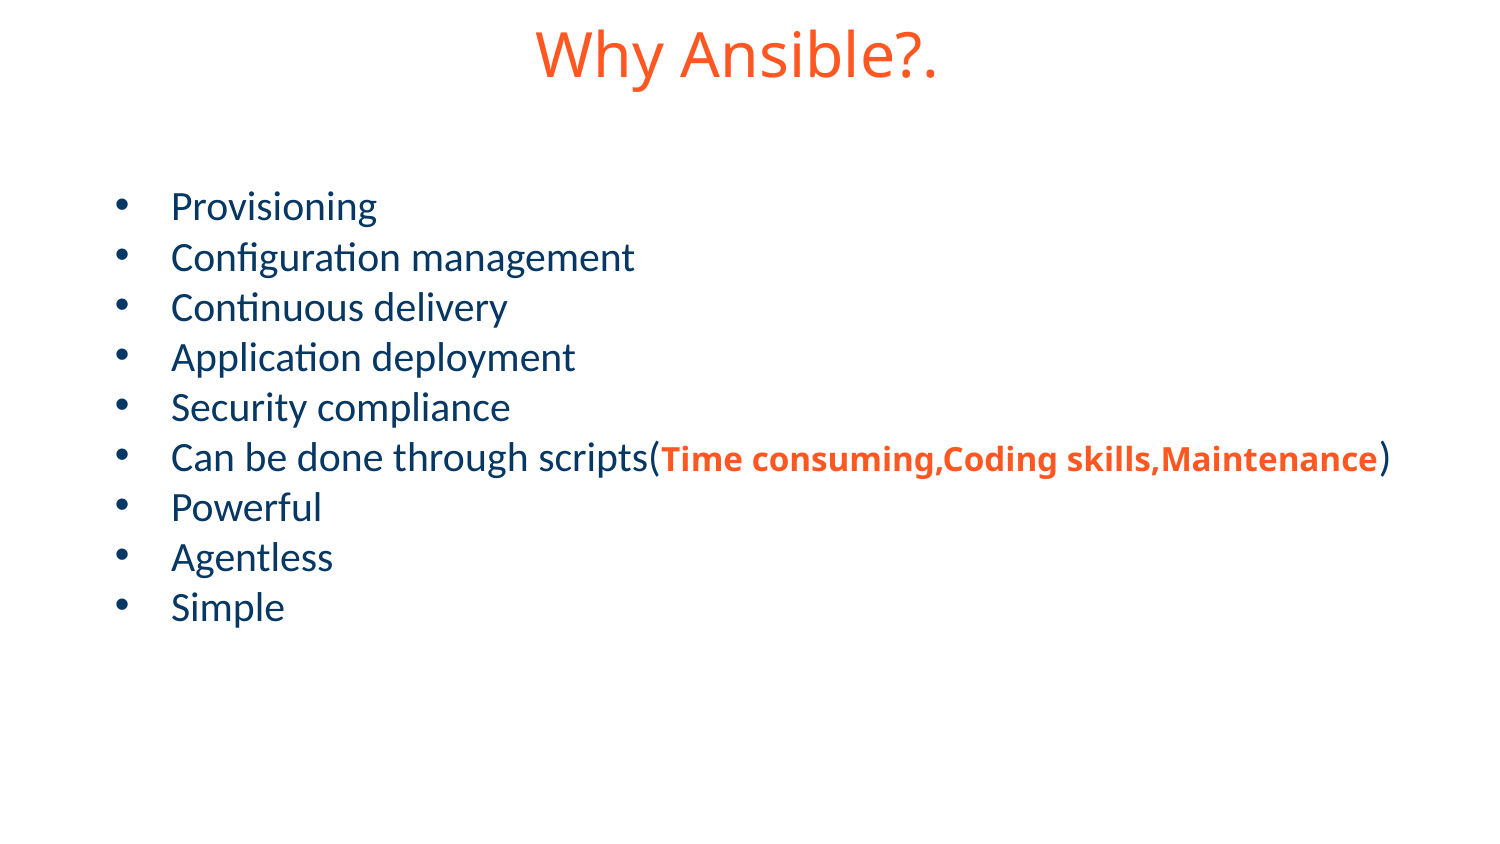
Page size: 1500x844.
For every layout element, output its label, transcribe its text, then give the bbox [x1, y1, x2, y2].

title Why Ansible?. [38, 0, 1437, 94]
text_box Provisioning Configuration management Continuous delivery Application deployment Security compliance Can be done through scripts(Time consuming,Coding skills,Maintenance) Powerful Agentless Simple [99, 171, 1437, 844]
